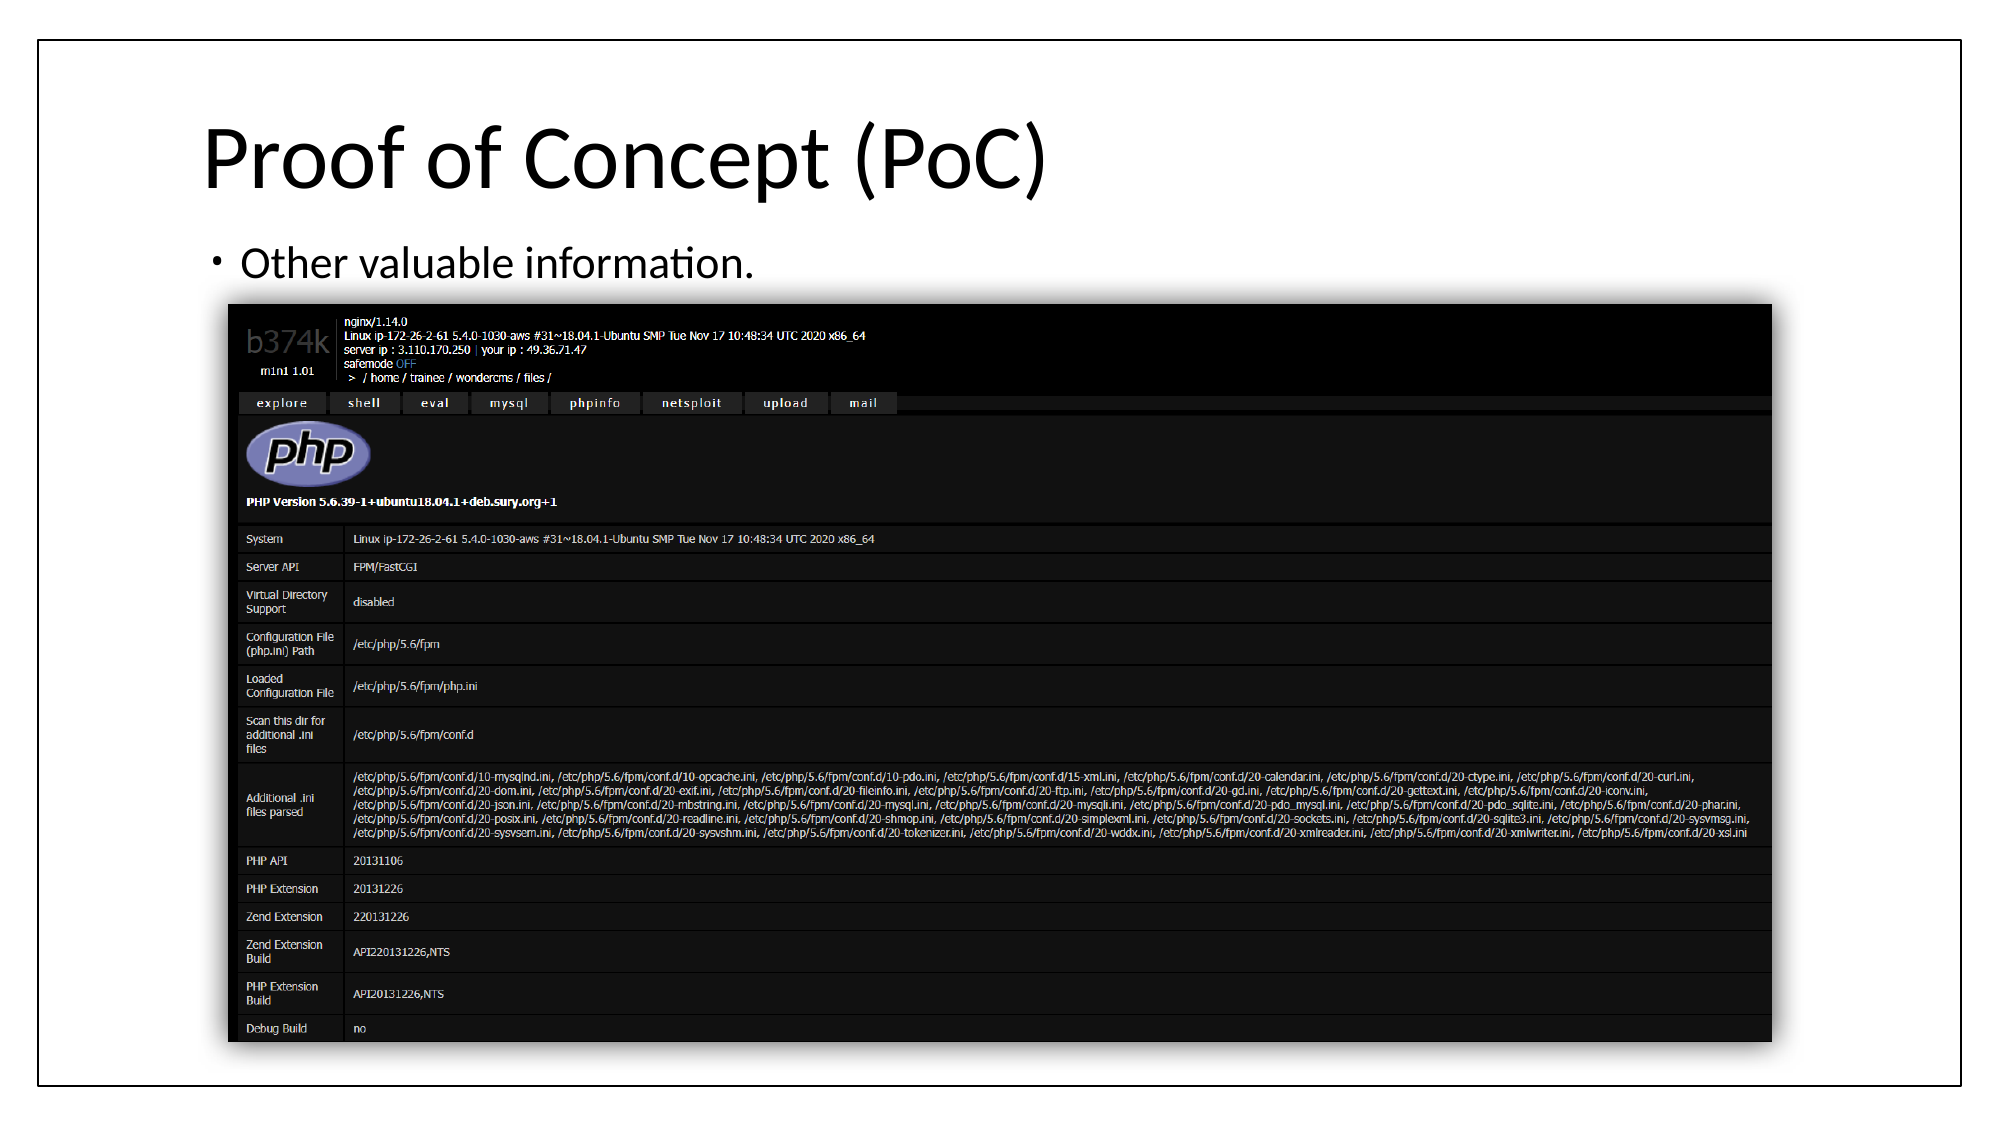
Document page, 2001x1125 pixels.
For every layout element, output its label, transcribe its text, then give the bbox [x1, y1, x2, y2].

list Other valuable information. [187, 231, 1808, 894]
title Proof of Concept (PoC) [187, 99, 1808, 218]
picture [227, 304, 1773, 1042]
